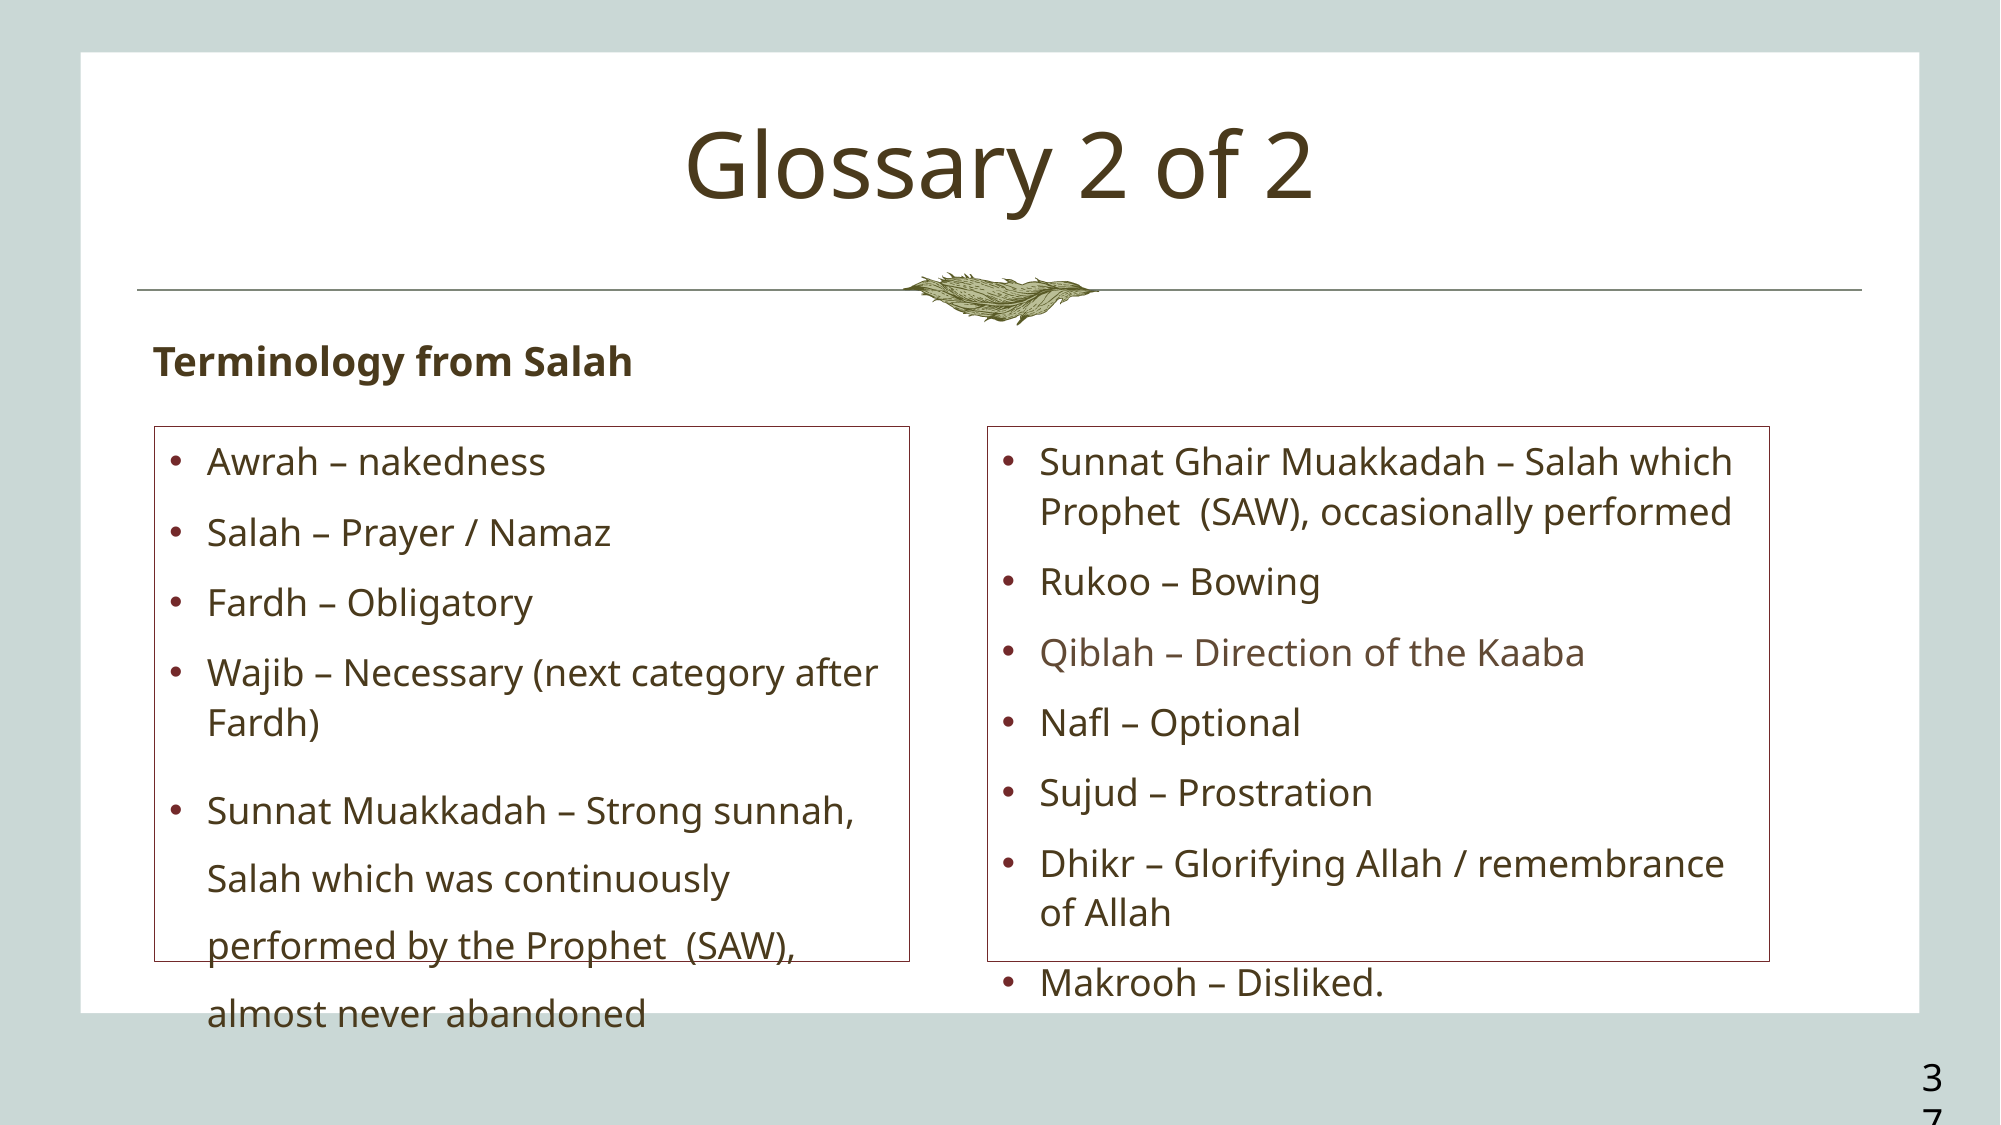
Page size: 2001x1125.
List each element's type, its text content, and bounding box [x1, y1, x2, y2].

list Terminology from Salah [137, 322, 663, 393]
text_box Sunnat Ghair Muakkadah – Salah which Prophet (SAW), occasionally performed Rukoo – Bowing Qiblah – Direction of the Kaaba Nafl – Optional Sujud – Prostration Dhikr – Glorifying Allah / remembrance of Allah Makrooh – Disliked. [986, 426, 1770, 962]
list Awrah – nakedness Salah – Prayer / Namaz Fardh – Obligatory Wajib – Necessary (next category after Fardh) Sunnat Muakkadah – Strong sunnah, Salah which was continuously performed by the Prophet (SAW), almost never abandoned [154, 426, 910, 962]
title Glossary 2 of 2 [137, 59, 1863, 278]
text_box 37 [1907, 1046, 1977, 1125]
picture [901, 278, 1100, 326]
